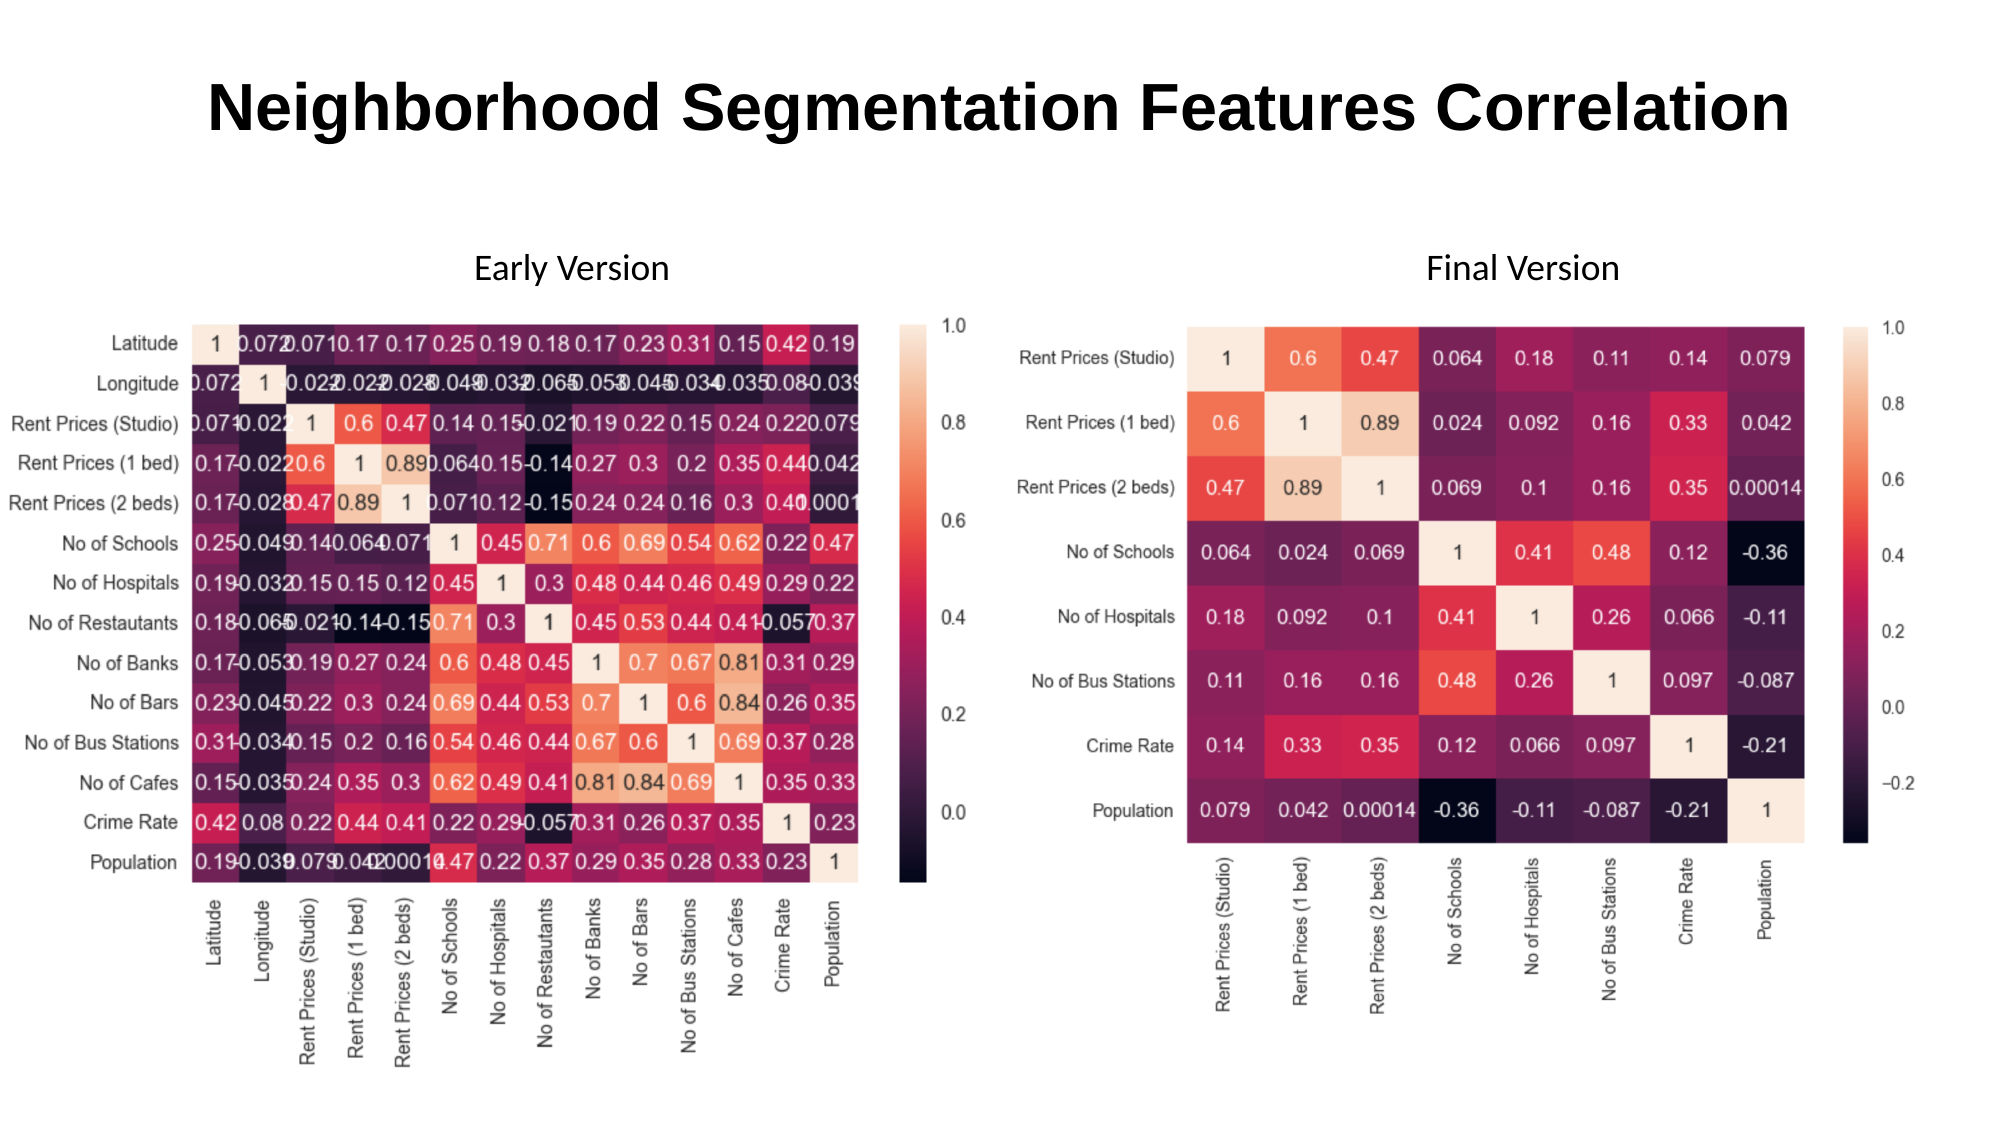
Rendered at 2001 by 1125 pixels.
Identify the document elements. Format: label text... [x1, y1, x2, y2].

text_box Neighborhood Segmentation Features Correlation [0, 65, 2000, 145]
text_box Final Version [1411, 235, 1636, 295]
picture [0, 304, 1940, 1084]
text_box Early Version [459, 235, 686, 295]
